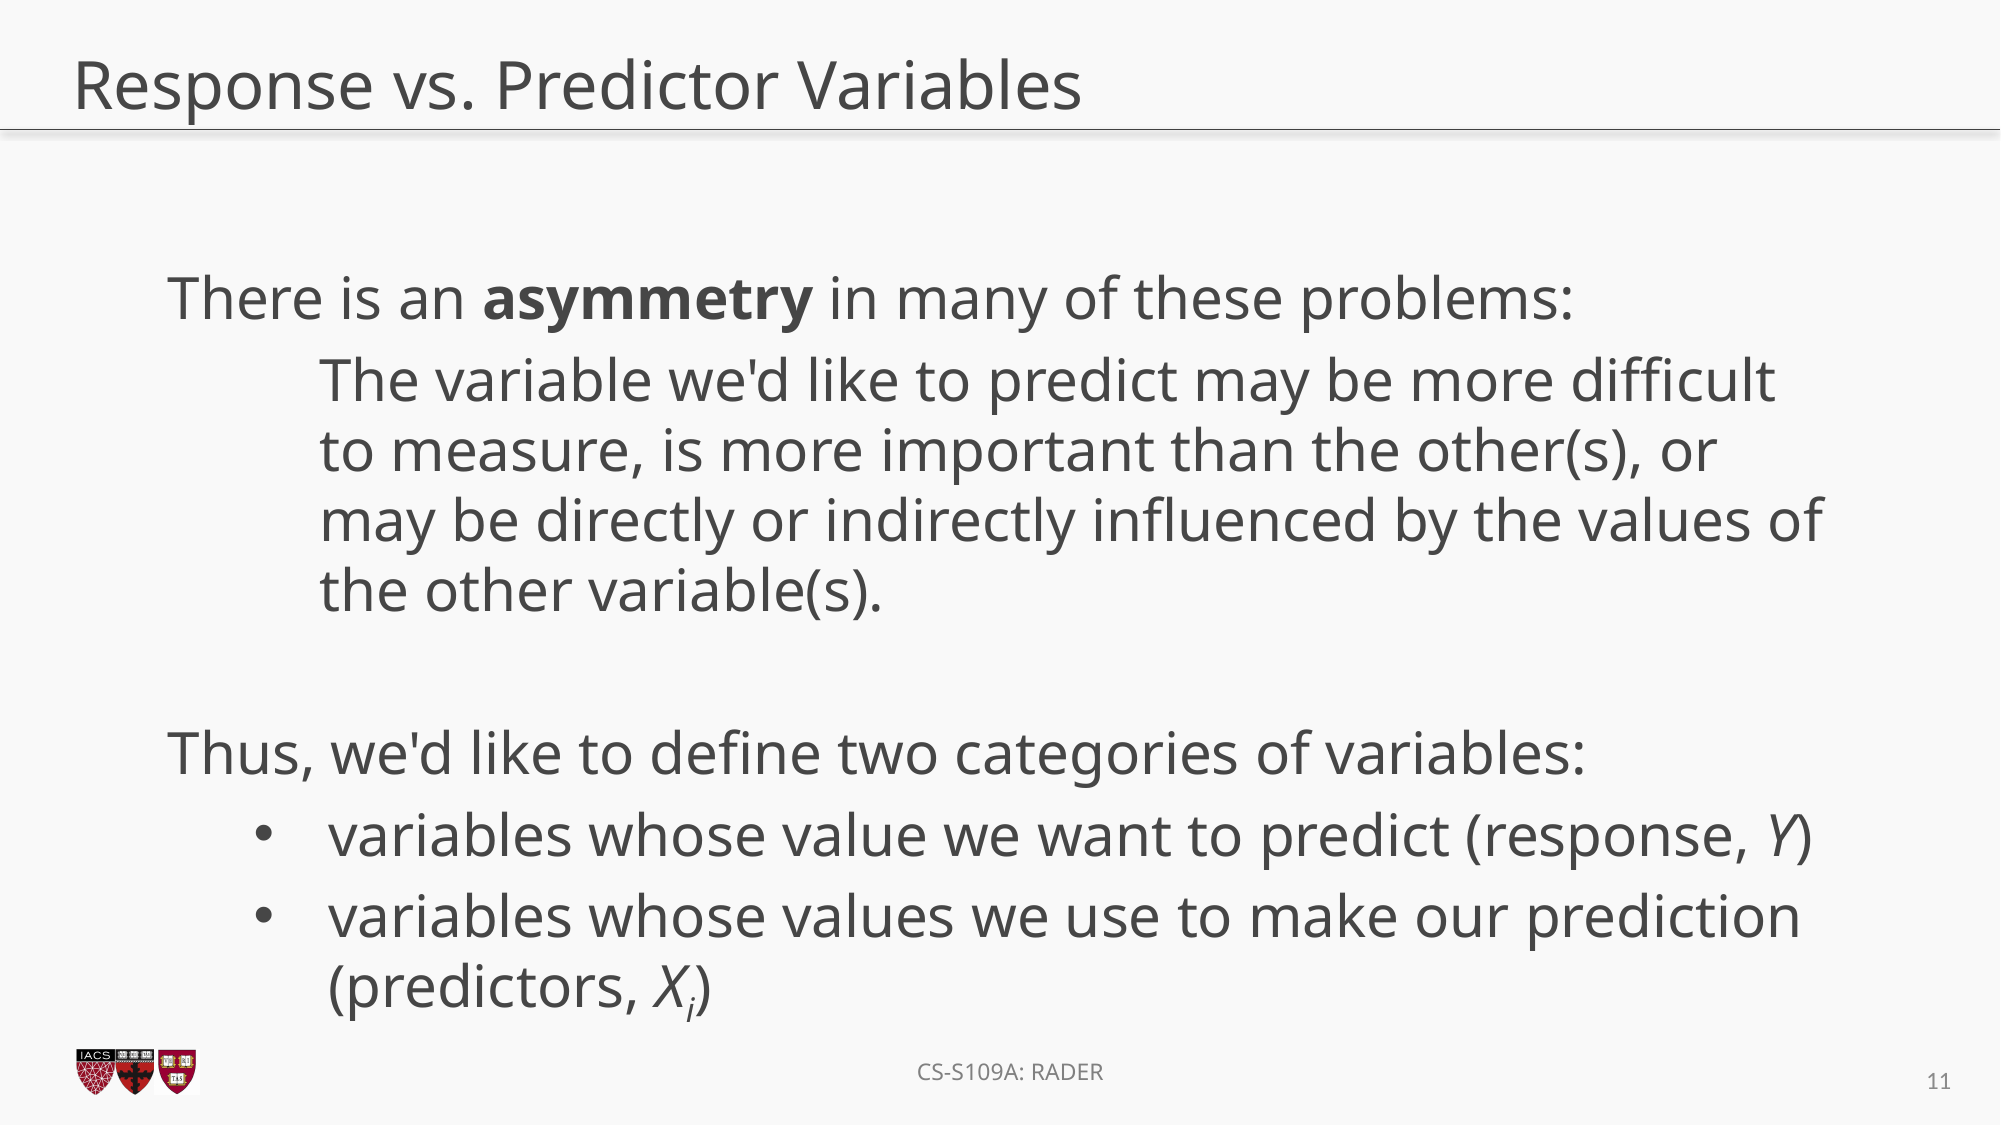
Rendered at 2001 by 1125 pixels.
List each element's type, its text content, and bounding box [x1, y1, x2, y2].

title Response vs. Predictor Variables [57, 35, 1943, 162]
slide_number 11 [1500, 1050, 1967, 1110]
list There is an asymmetry in many of these problems: The variable we'd like to predict may be more difficult to measure, is more important than the other(s), or may be directly or indirectly influenced by the values of the other variable(s). Thus, we'd like to define two categories of variables: variables whose value we want to predict (response, Y) variables whose values we use to make our prediction (predictors, Xi) [152, 253, 1847, 600]
picture [75, 1049, 200, 1095]
